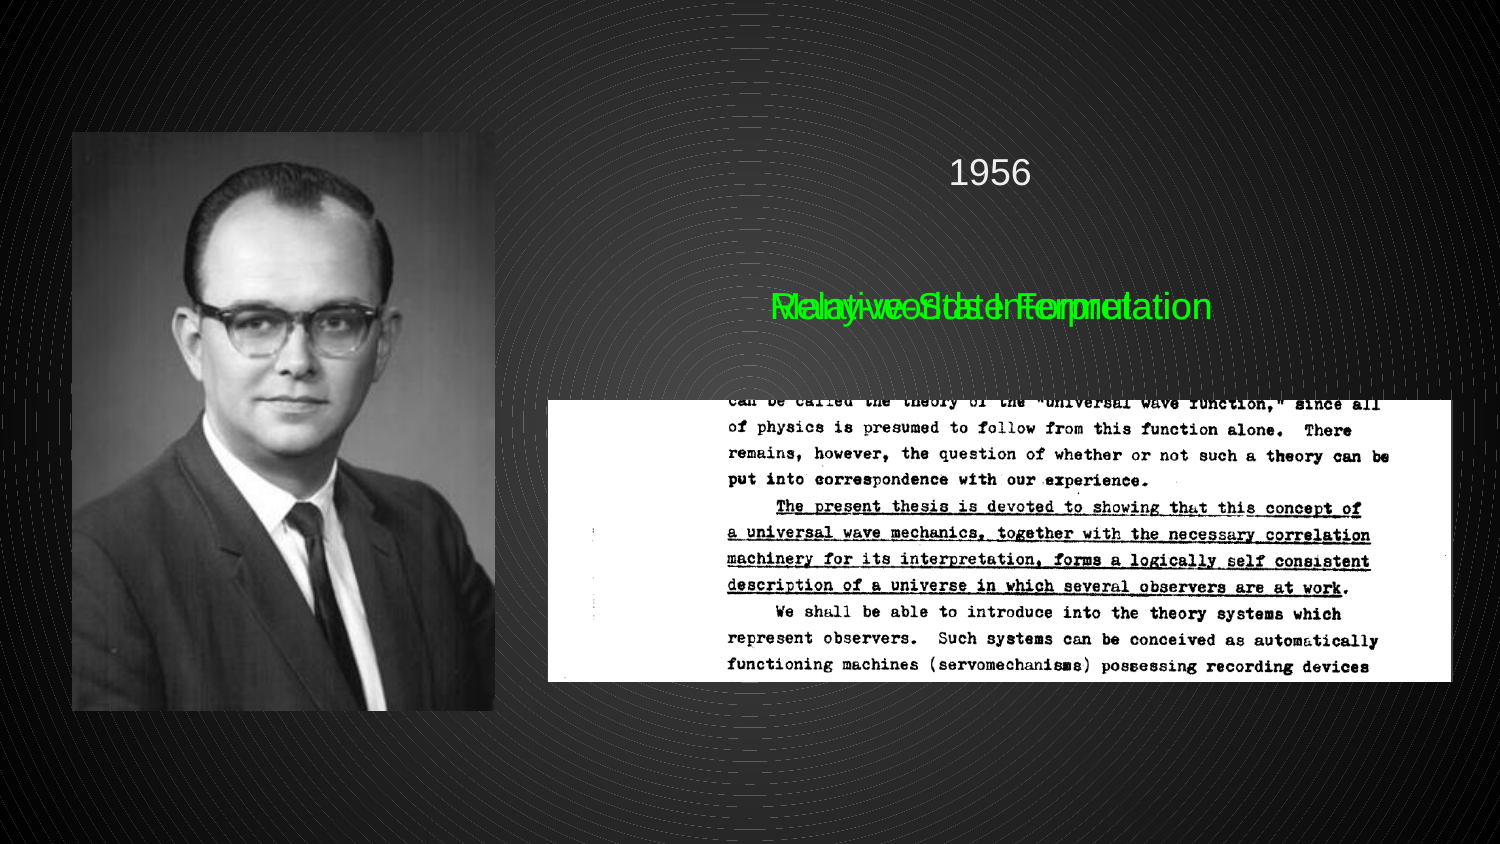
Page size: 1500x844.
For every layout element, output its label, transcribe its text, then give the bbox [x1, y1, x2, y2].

text_box Many-worlds Interpretation [754, 266, 1238, 349]
picture [72, 132, 495, 712]
text_box Relative-State Formulation [1238, 266, 1246, 349]
picture [547, 400, 1453, 682]
text_box 1956 [933, 132, 1067, 215]
